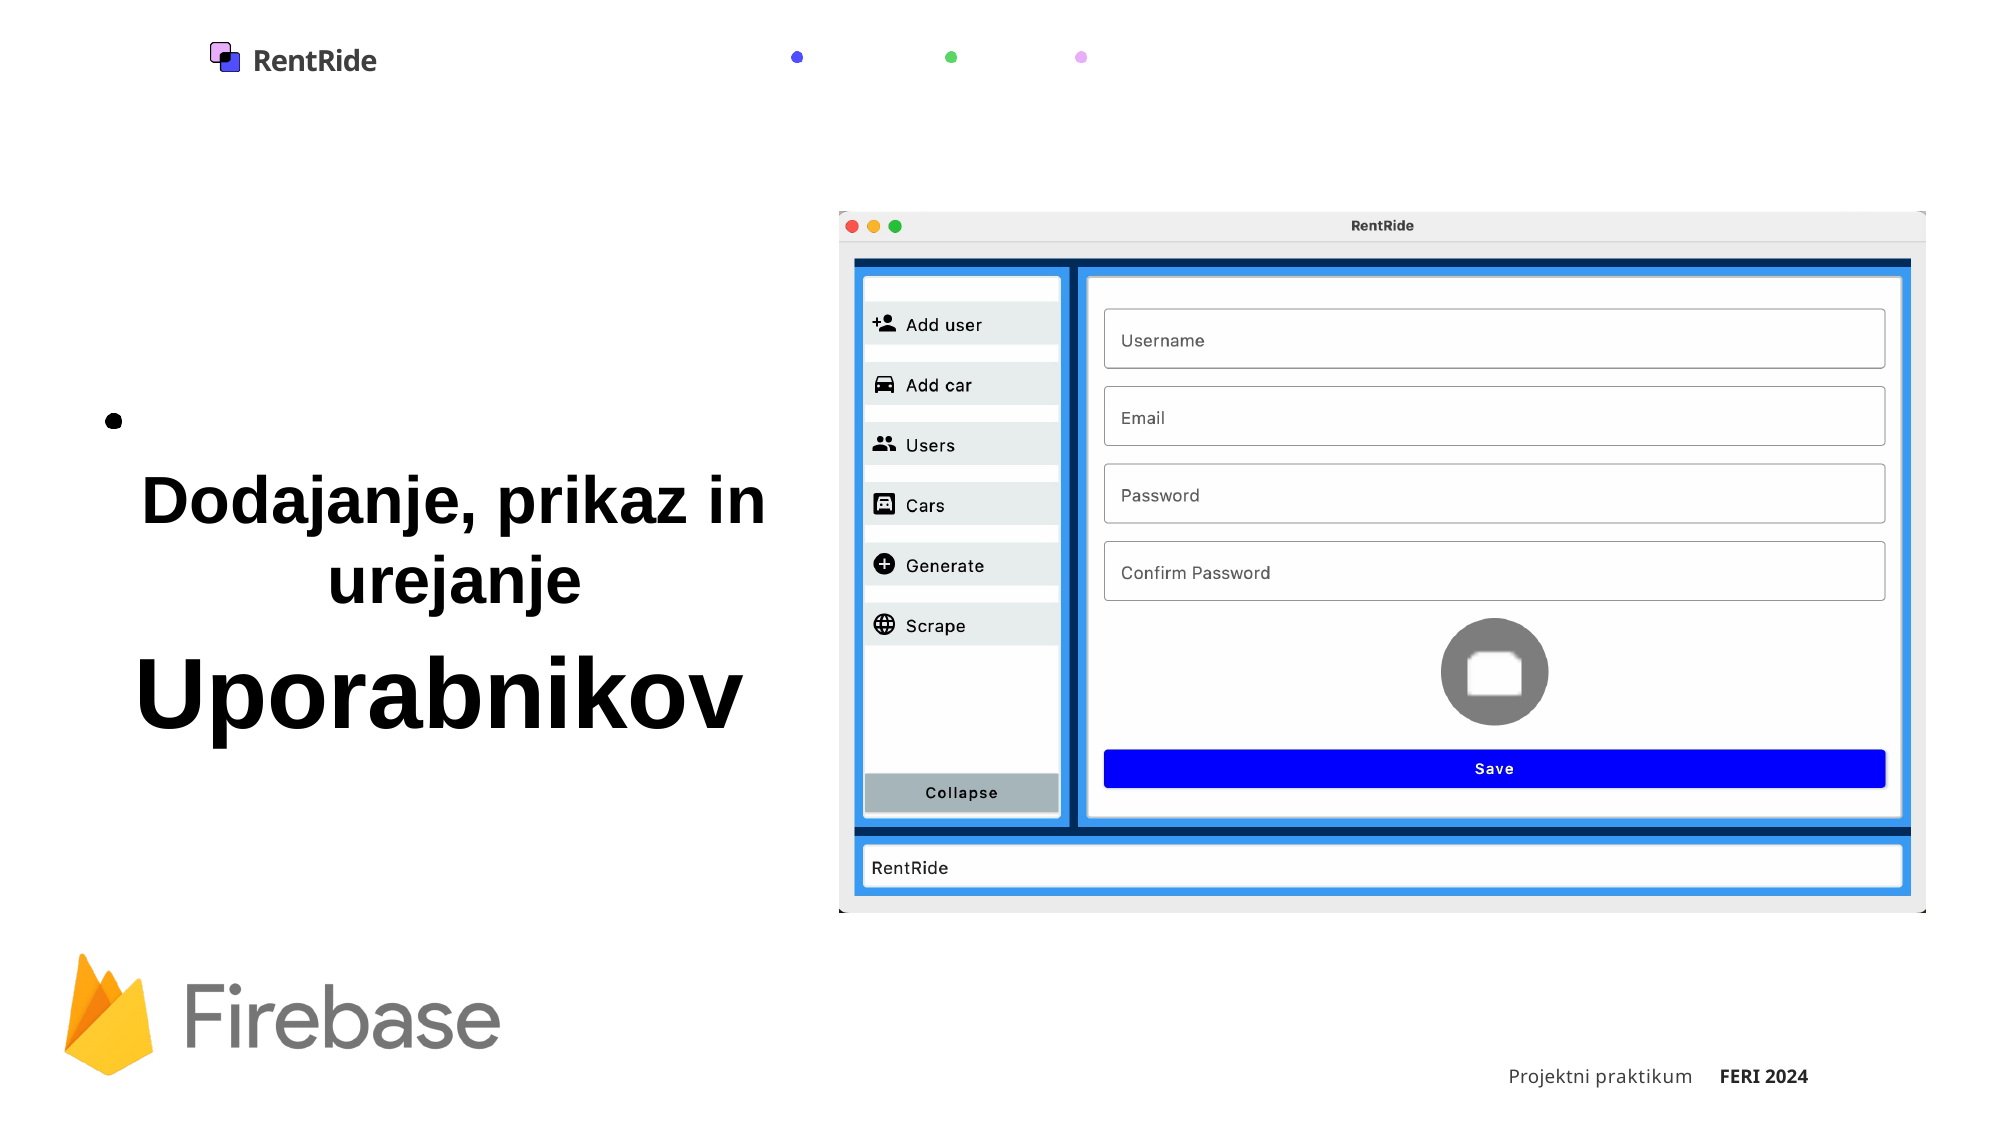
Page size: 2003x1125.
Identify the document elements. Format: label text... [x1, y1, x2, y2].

picture [210, 42, 241, 72]
slide_number Projektni praktikum [1506, 1063, 1694, 1125]
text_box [838, 210, 1927, 915]
picture [0, 917, 564, 1112]
picture [1075, 51, 1087, 63]
picture [104, 413, 122, 429]
footer FERI 2024 [1717, 1066, 1822, 1125]
picture [945, 51, 957, 63]
title Uporabnikov [121, 626, 757, 817]
text_box RentRide [250, 40, 397, 78]
picture [791, 51, 803, 63]
text_box Dodajanje, prikaz in urejanje [121, 449, 789, 625]
